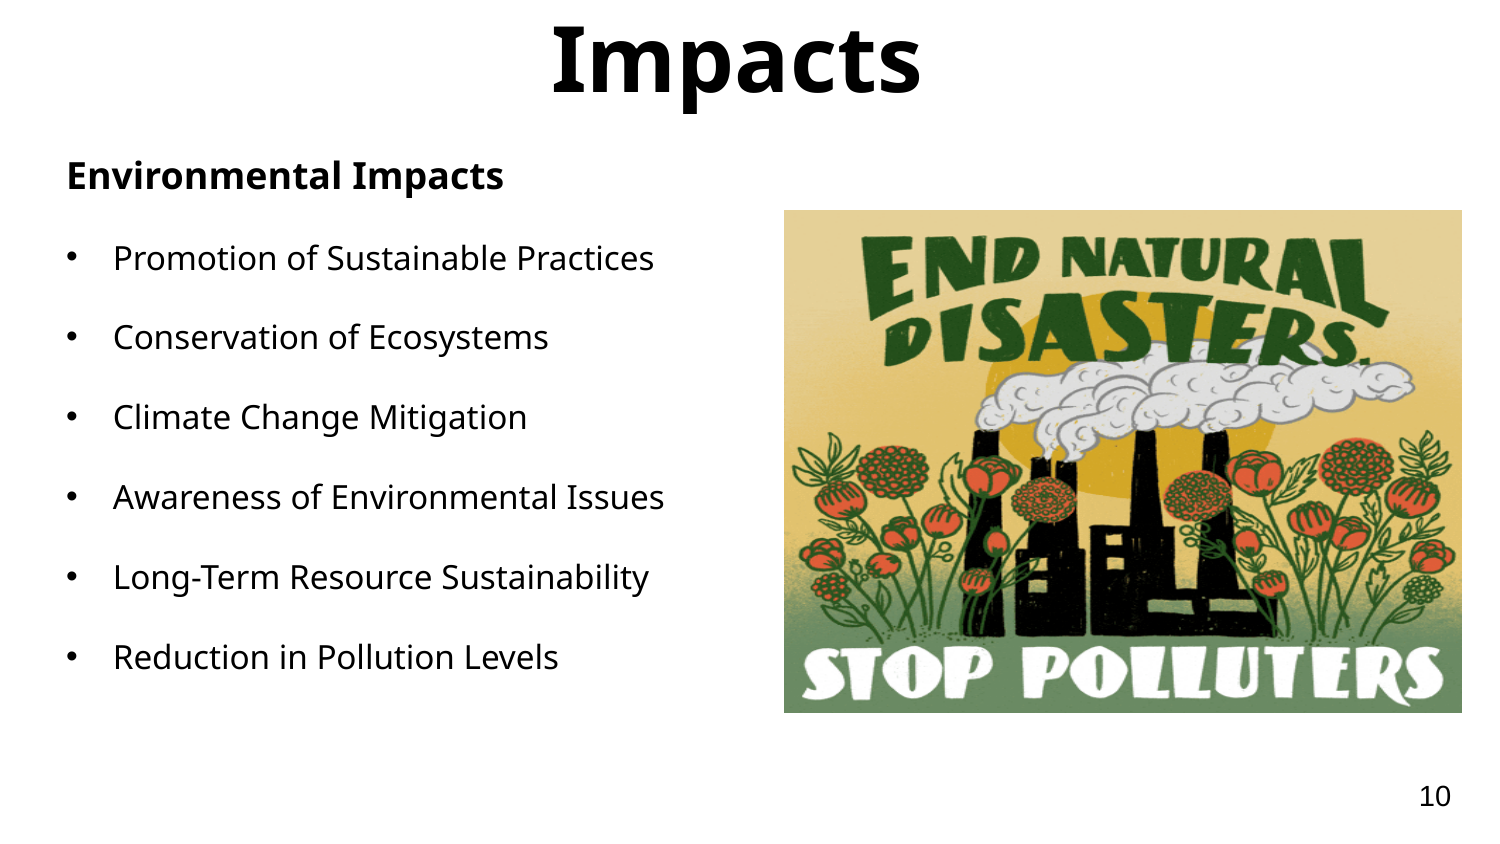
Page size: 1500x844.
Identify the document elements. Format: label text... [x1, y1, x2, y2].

picture [784, 209, 1463, 714]
title Impacts [62, 48, 1413, 126]
text_box 10 [1404, 769, 1500, 820]
text_box Environmental Impacts Promotion of Sustainable Practices Conservation of Ecosystems Climate Change Mitigation Awareness of Environmental Issues Long-Term Resource Sustainability Reduction in Pollution Levels [51, 144, 889, 724]
